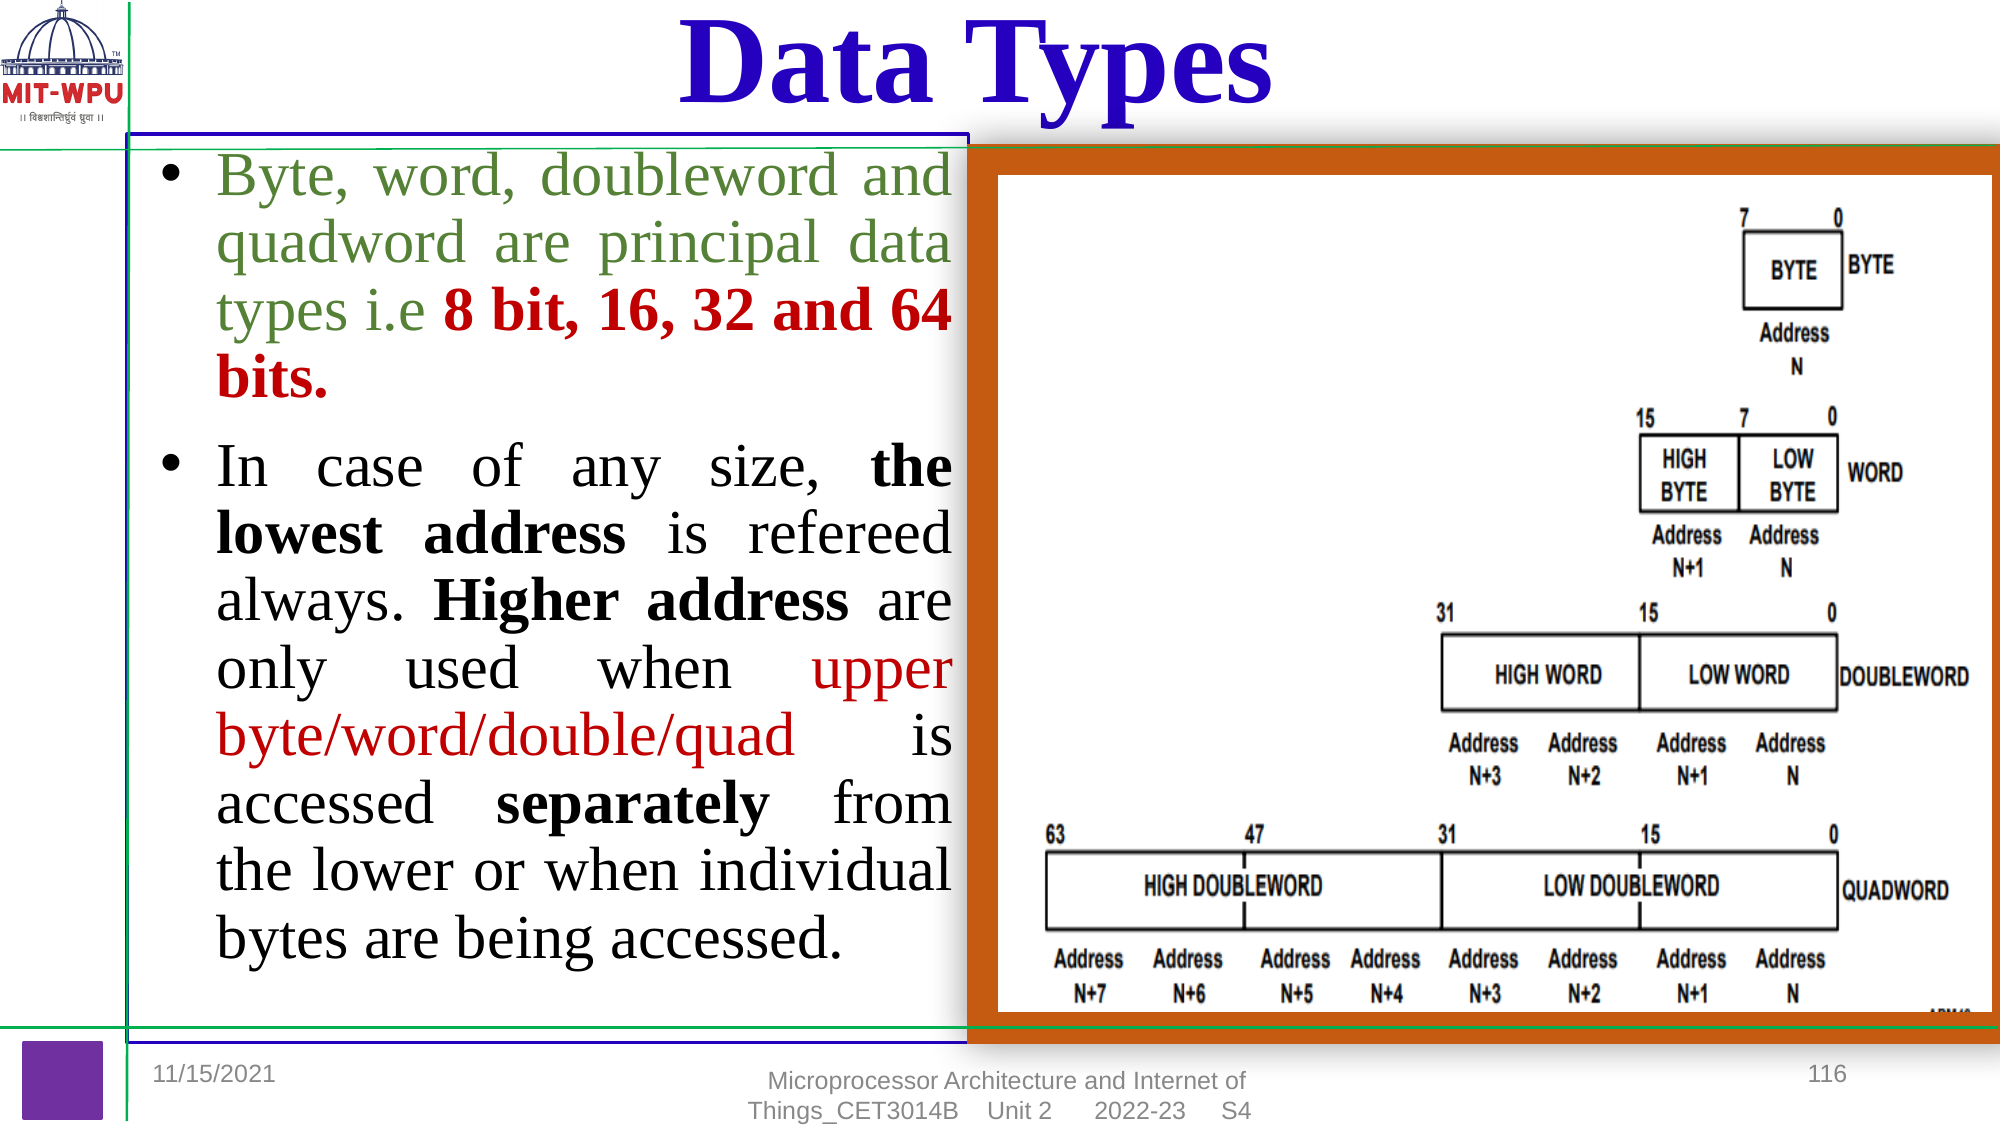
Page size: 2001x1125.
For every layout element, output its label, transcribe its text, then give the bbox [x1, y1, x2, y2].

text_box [135, 145, 1997, 151]
list Byte, word, doubleword and quadword are principal data types i.e 8 bit, 16, 32 and 64 bits. In case of any size, the lowest address is refereed always. Higher address are only used when upper byte/word/double/quad is accessed separately from the lower or when individual bytes are being accessed. [135, 133, 955, 142]
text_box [126, 1, 130, 1027]
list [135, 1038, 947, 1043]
slide_number 116 [1412, 1070, 1863, 1103]
list Byte, word, doubleword and quadword are principal data types i.e 8 bit, 16, 32 and 64 bits. In case of any size, the lowest address is refereed always. Higher address are only used when upper byte/word/double/quad is accessed separately from the lower or when individual bytes are being accessed. [135, 161, 942, 1026]
picture [0, 0, 138, 125]
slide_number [137, 1043, 588, 1103]
picture [998, 175, 1993, 1013]
title Data Types [663, 14, 1473, 110]
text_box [126, 1038, 130, 1122]
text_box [0, 145, 121, 151]
footer Microprocessor Architecture and Internet of Things_CET3014B Unit 2 2022-23 S4 [669, 1065, 1345, 1125]
text_box [23, 1042, 102, 1118]
